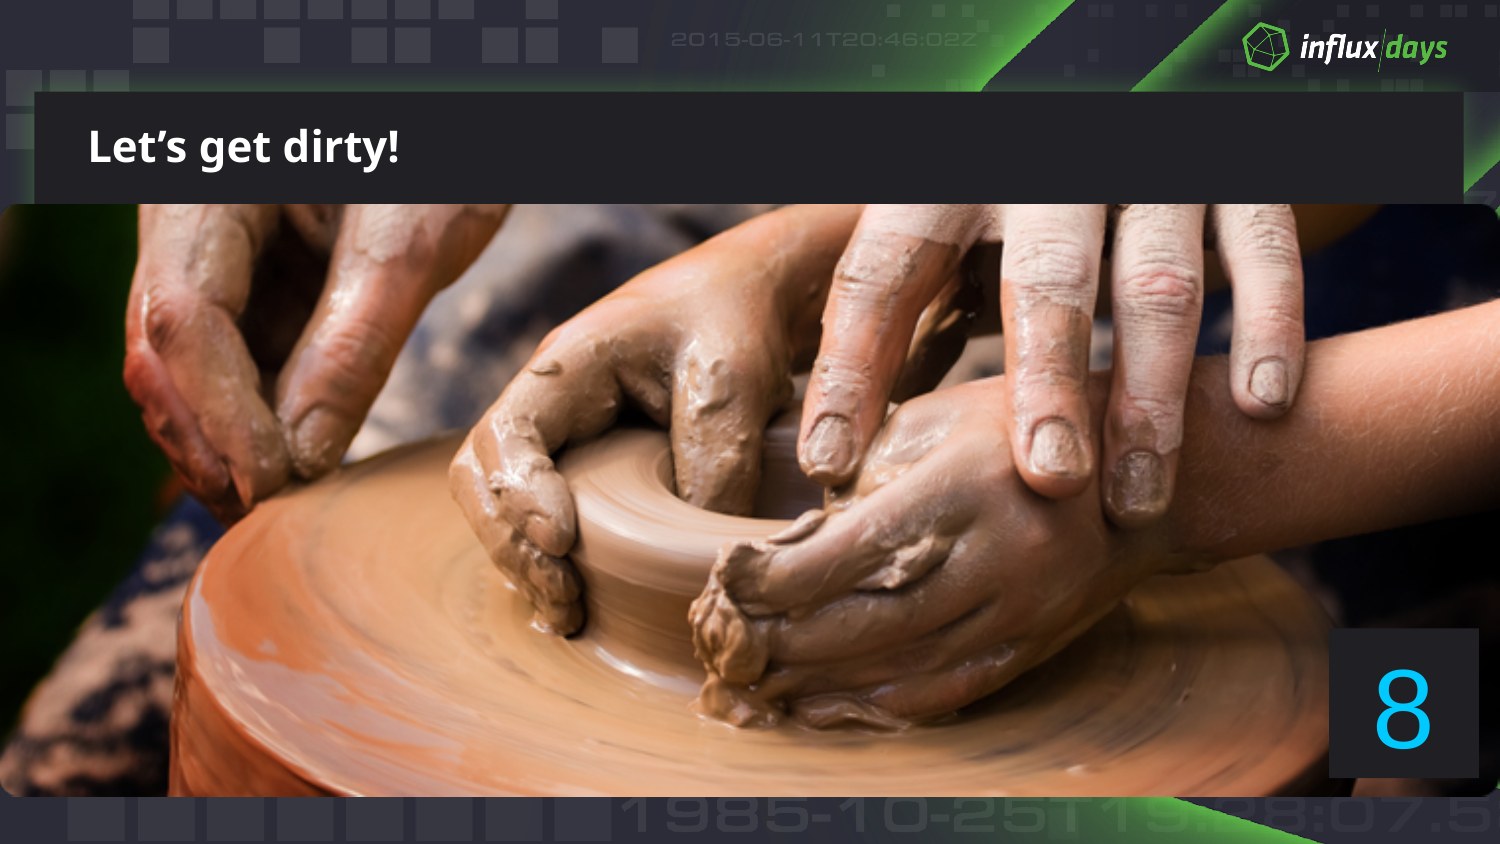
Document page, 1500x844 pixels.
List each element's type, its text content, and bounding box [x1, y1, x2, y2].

title Let’s get dirty! [76, 99, 1423, 196]
picture [0, 0, 1500, 844]
